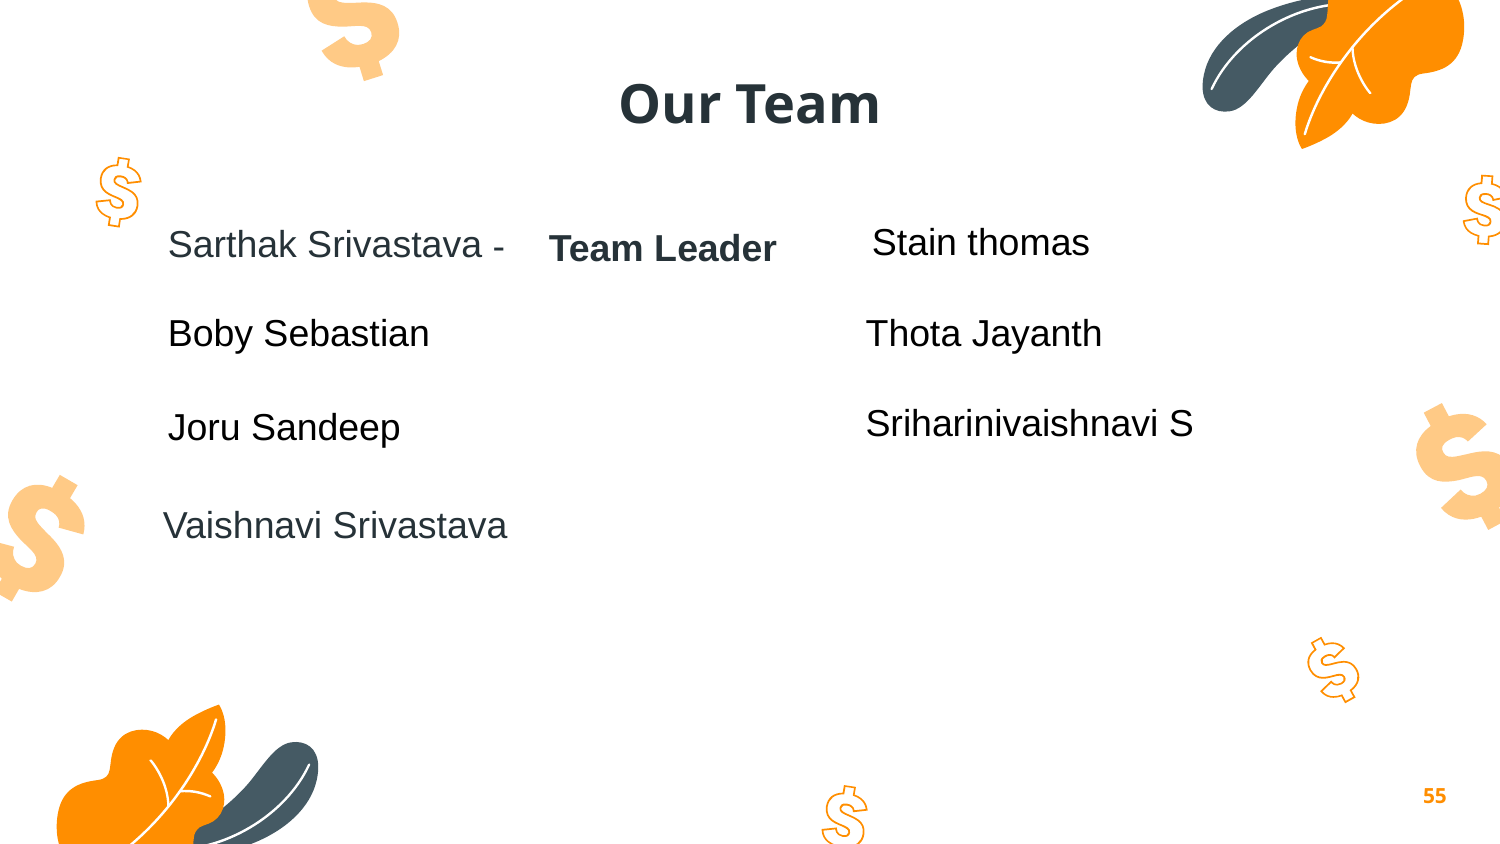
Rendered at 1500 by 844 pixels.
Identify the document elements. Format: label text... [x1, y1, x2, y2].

text_box Boby Sebastian [152, 293, 810, 369]
title Our Team [118, 54, 1382, 149]
text_box Stain thomas [734, 202, 1227, 278]
title Vaishnavi Srivastava [0, 482, 624, 562]
text_box [1307, 636, 1360, 704]
subtitle Team Leader [458, 208, 827, 303]
text_box Thota Jayanth Sriharinivaishnavi S [850, 293, 1332, 492]
text_box Joru Sandeep [152, 388, 557, 474]
title Sarthak Srivastava [152, 201, 521, 281]
slide_number ‹#› [1389, 764, 1480, 830]
